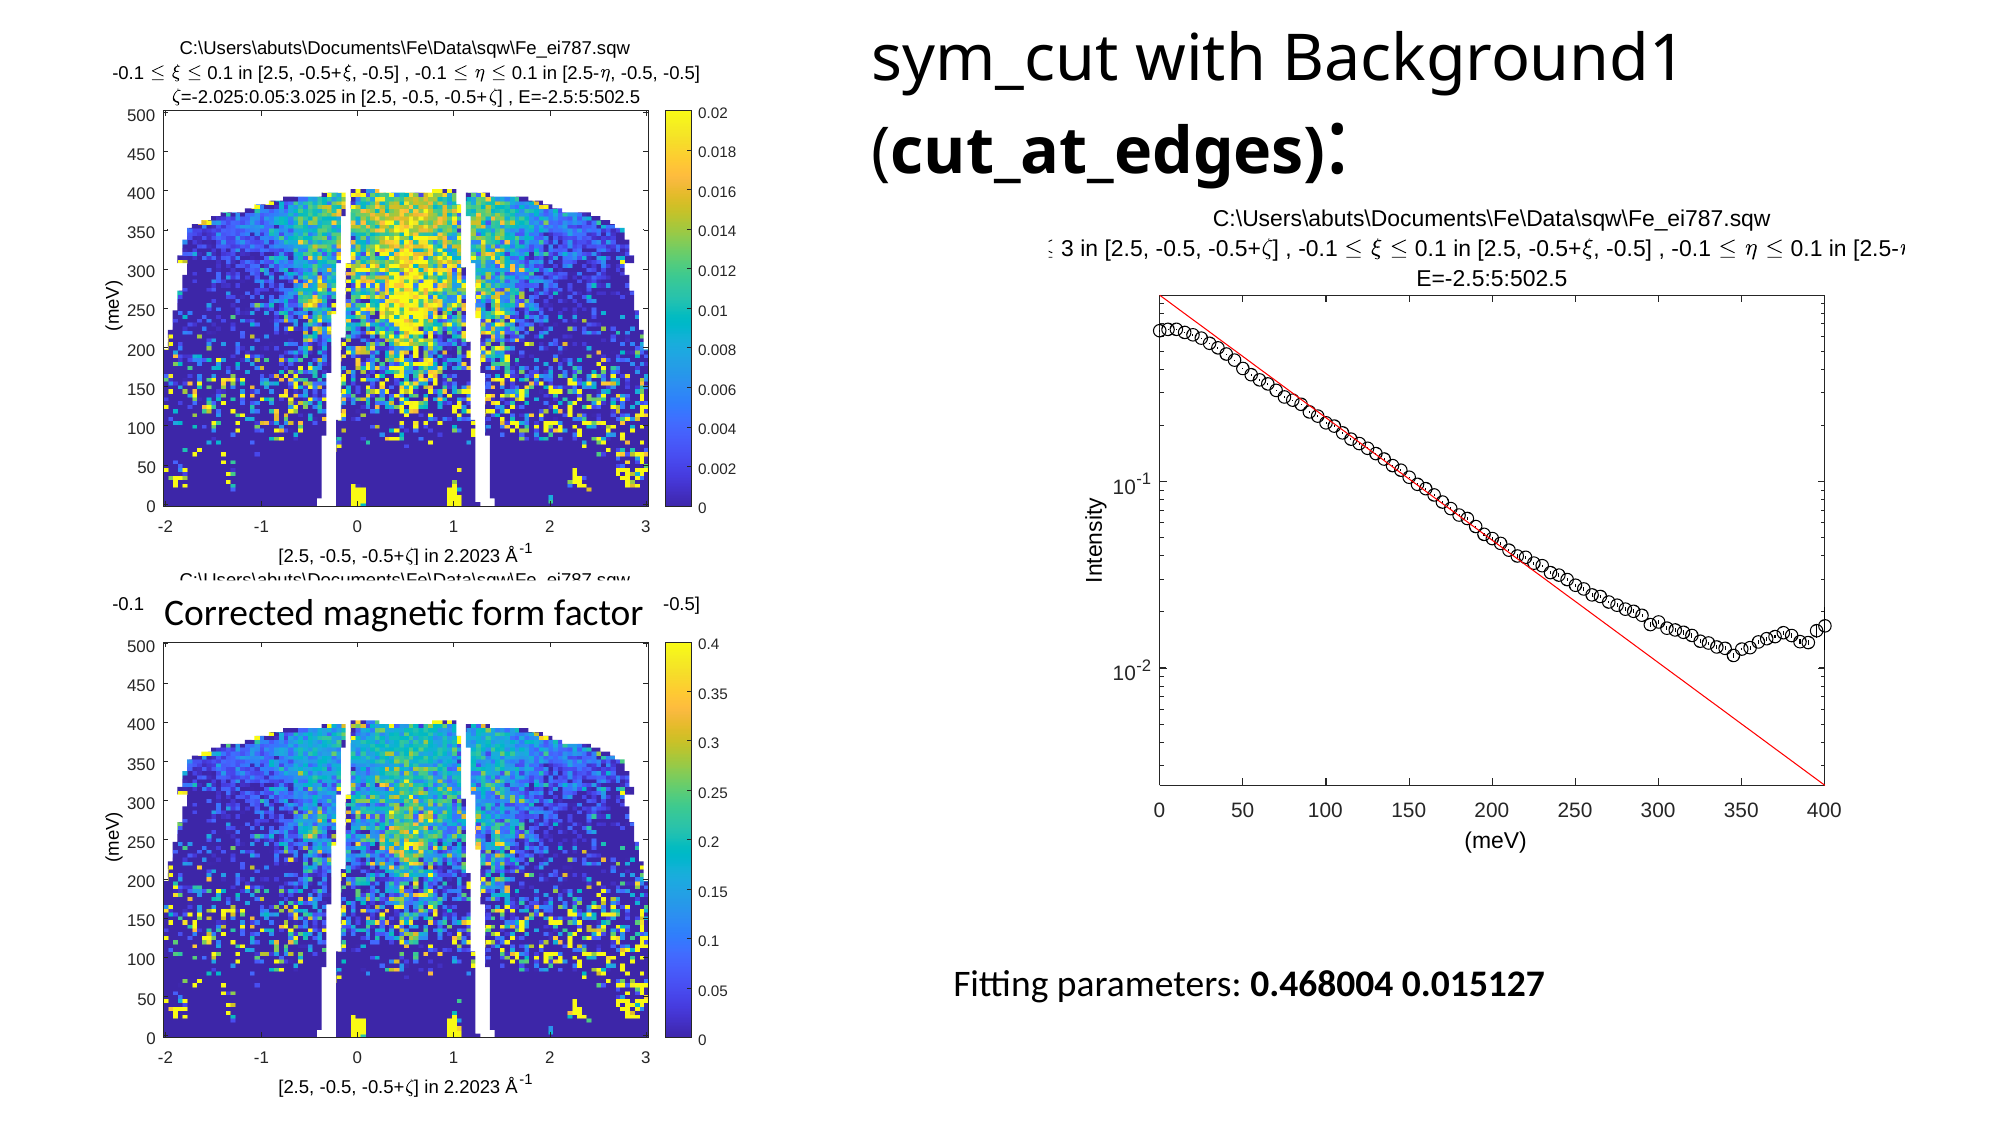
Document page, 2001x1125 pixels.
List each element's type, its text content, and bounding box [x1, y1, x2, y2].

text_box Fitting parameters: 0.468004 0.015127 [938, 951, 1569, 1011]
title sym_cut with Background1 (cut_at_edges): [856, 0, 1839, 218]
picture [1048, 199, 1905, 856]
picture [81, 32, 791, 1096]
